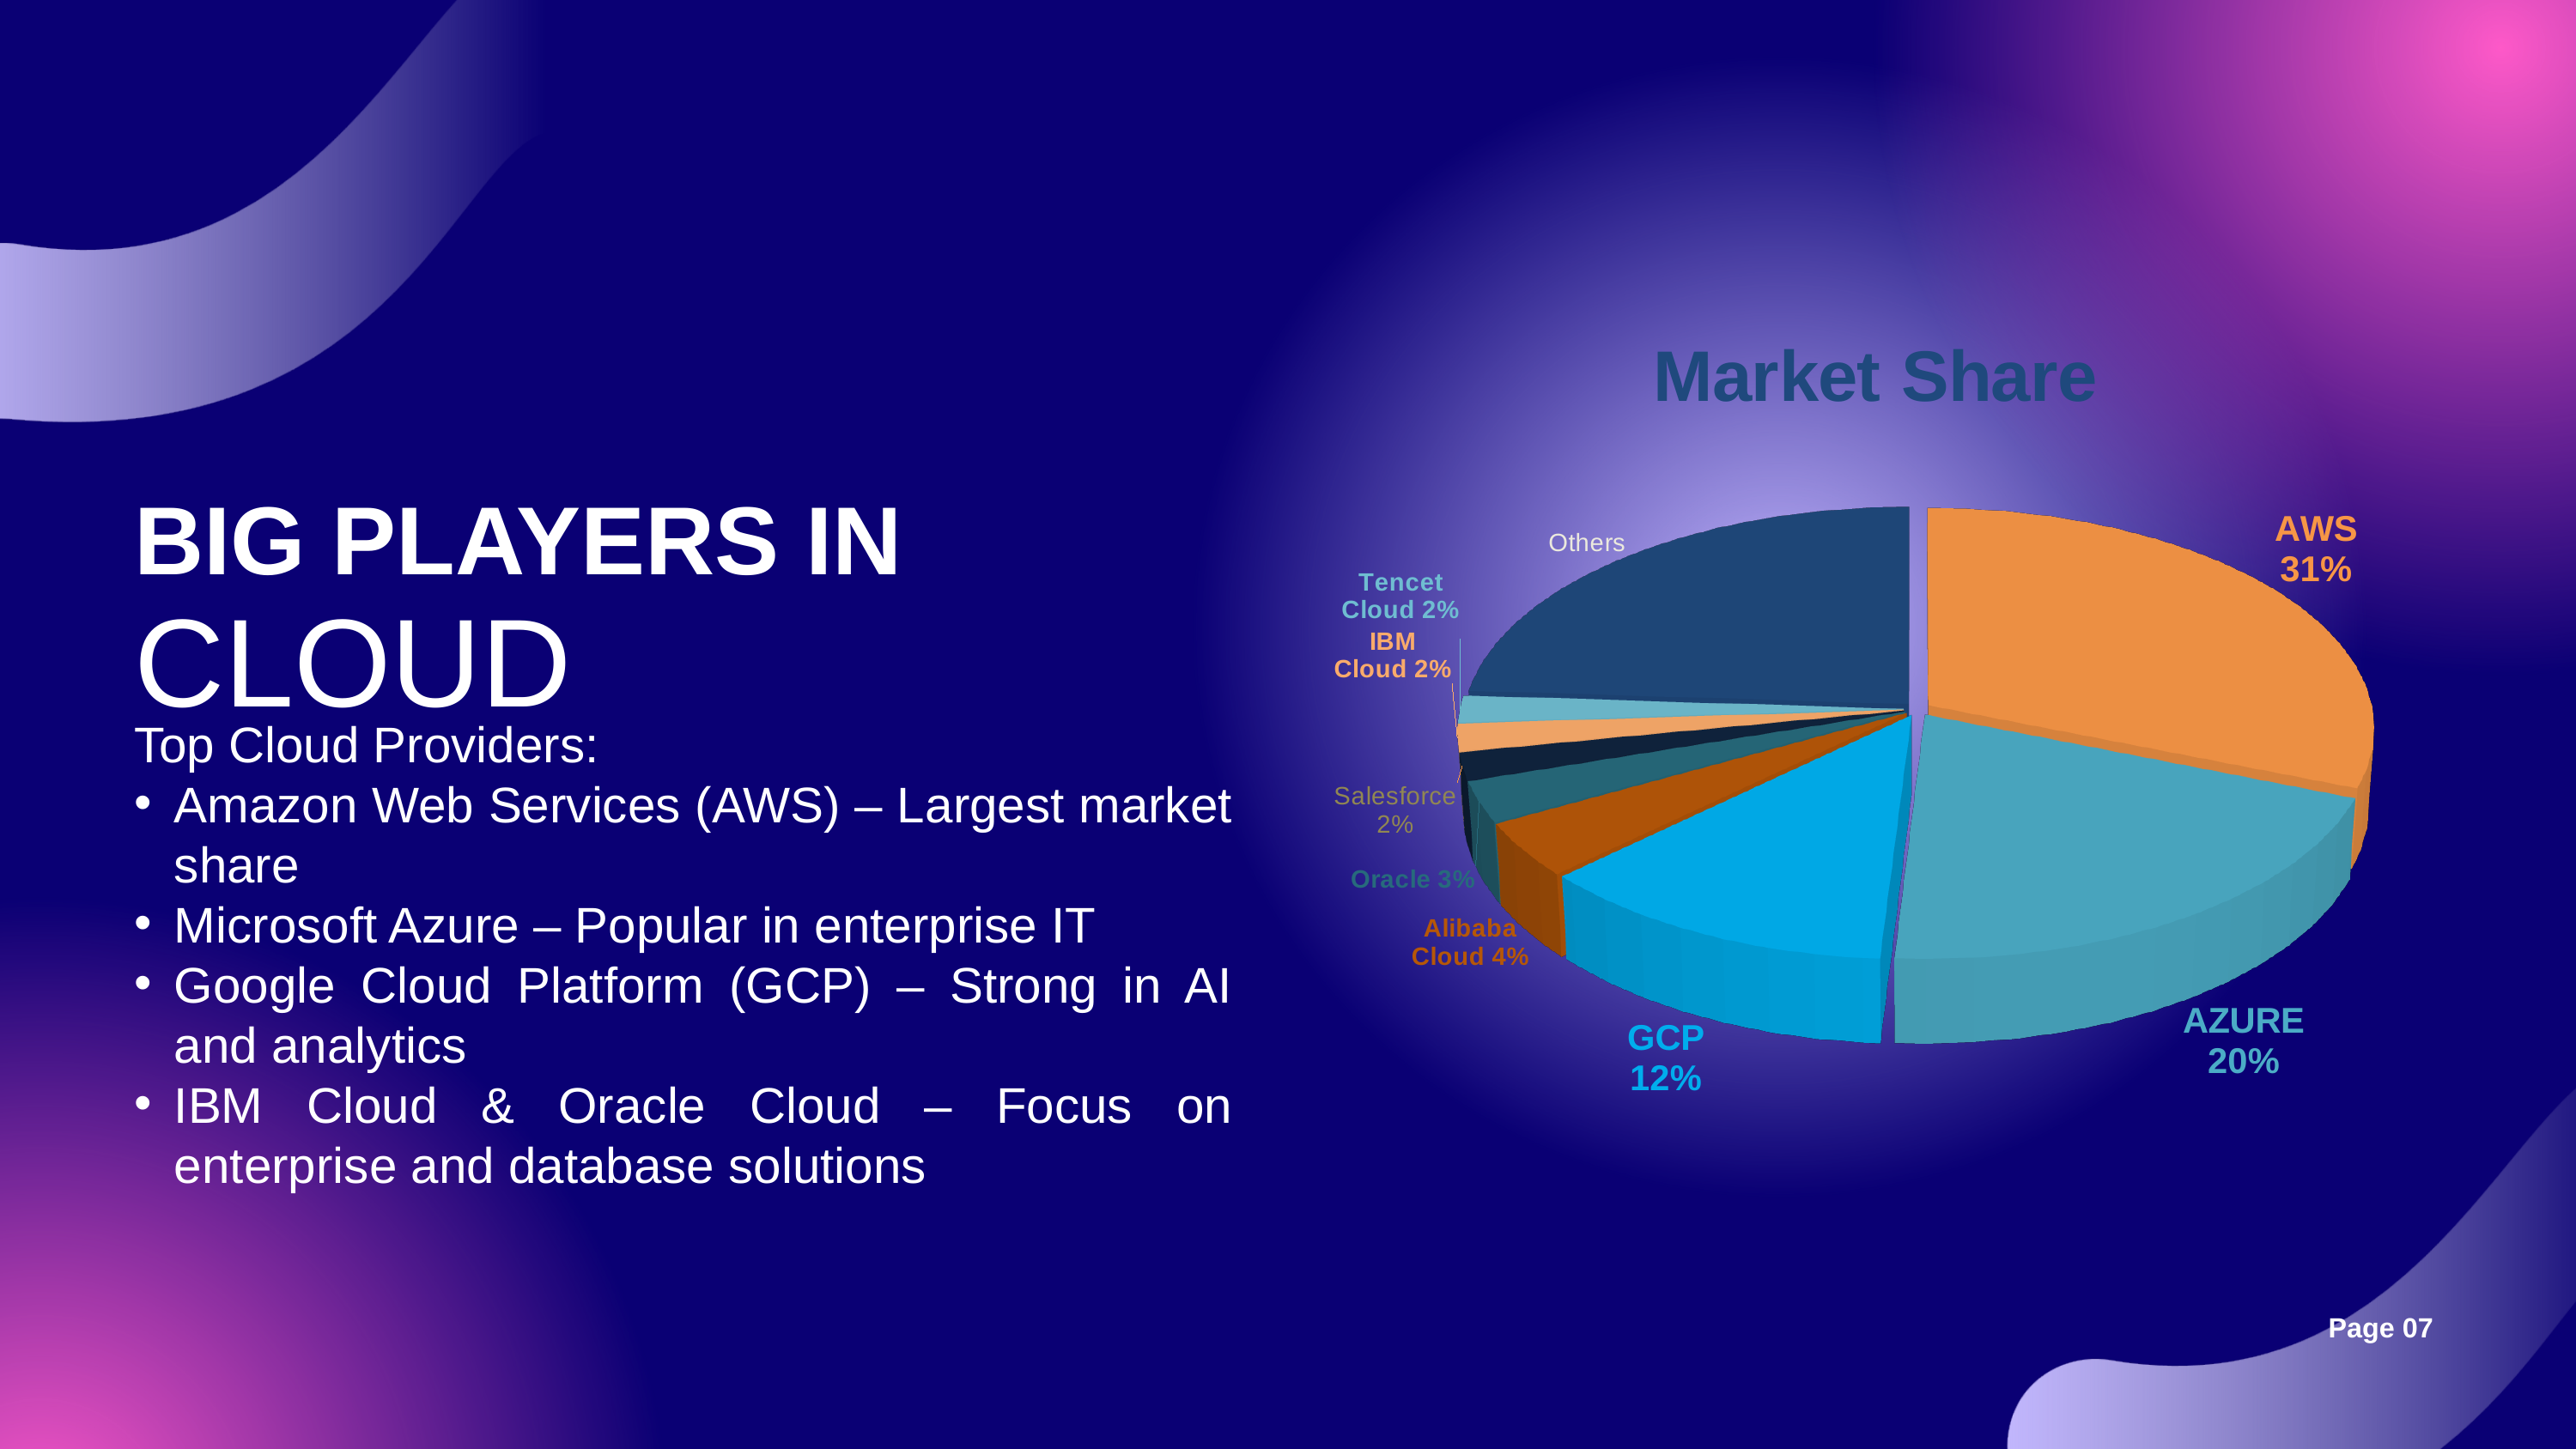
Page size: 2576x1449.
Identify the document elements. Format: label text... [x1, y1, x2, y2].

text_box [0, 0, 589, 457]
text_box [0, 895, 670, 1449]
text_box BIG PLAYERS IN [133, 427, 945, 522]
chart [1267, 291, 2483, 1158]
text_box CLOUD [133, 522, 1263, 732]
text_box [2006, 992, 2576, 1449]
text_box [1191, 55, 1871, 522]
text_box [1191, 732, 2006, 1198]
text_box Top Cloud Providers: Amazon Web Services (AWS) – Largest market share Microsoft Azure – Popular in enterprise IT Google Cloud Platform (GCP) – Strong in AI and analytics IBM Cloud & Oracle Cloud – Focus on enterprise and database solutions [133, 712, 1234, 1193]
text_box Page 07 [2305, 1306, 2433, 1344]
text_box [1871, 0, 2576, 676]
